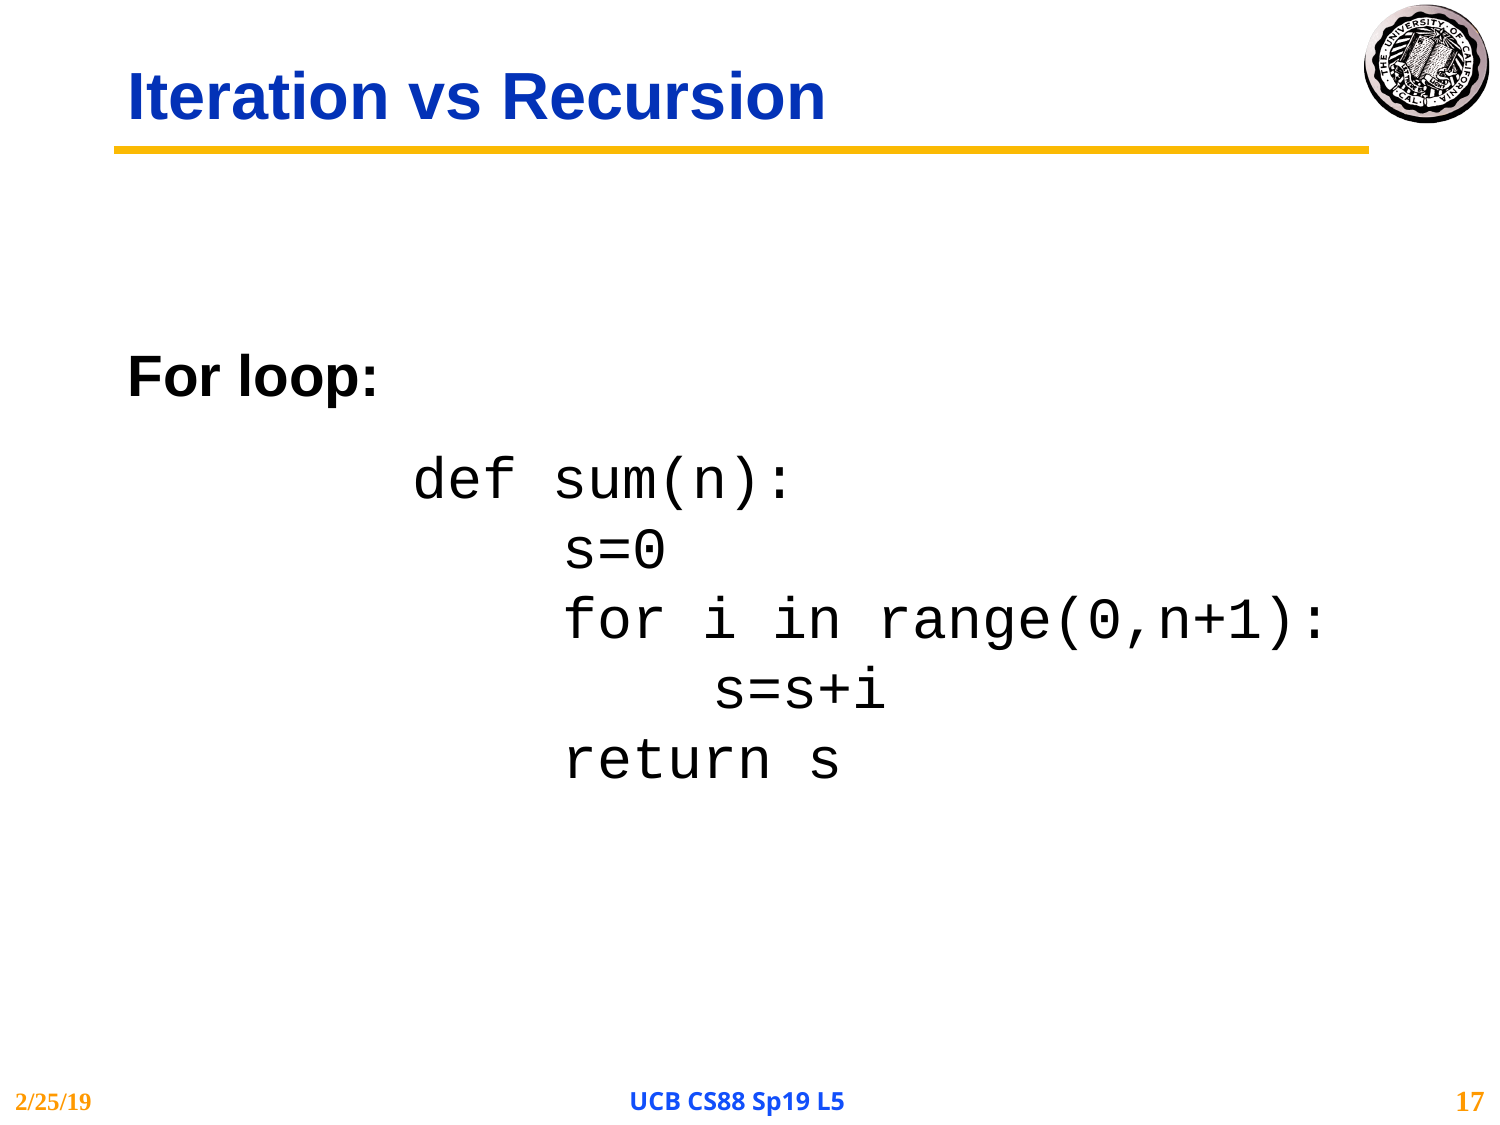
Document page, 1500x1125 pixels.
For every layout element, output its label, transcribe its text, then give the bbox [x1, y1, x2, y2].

picture [1350, 0, 1500, 127]
title Iteration vs Recursion [112, 37, 1375, 159]
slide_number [0, 1074, 250, 1125]
footer UCB CS88 Sp19 L5 [500, 1074, 975, 1125]
slide_number 17 [1412, 1074, 1500, 1125]
text_box def sum(n): s=0 for i in range(0,n+1): s=s+i return s [397, 432, 1457, 798]
list For loop: [112, 338, 400, 401]
